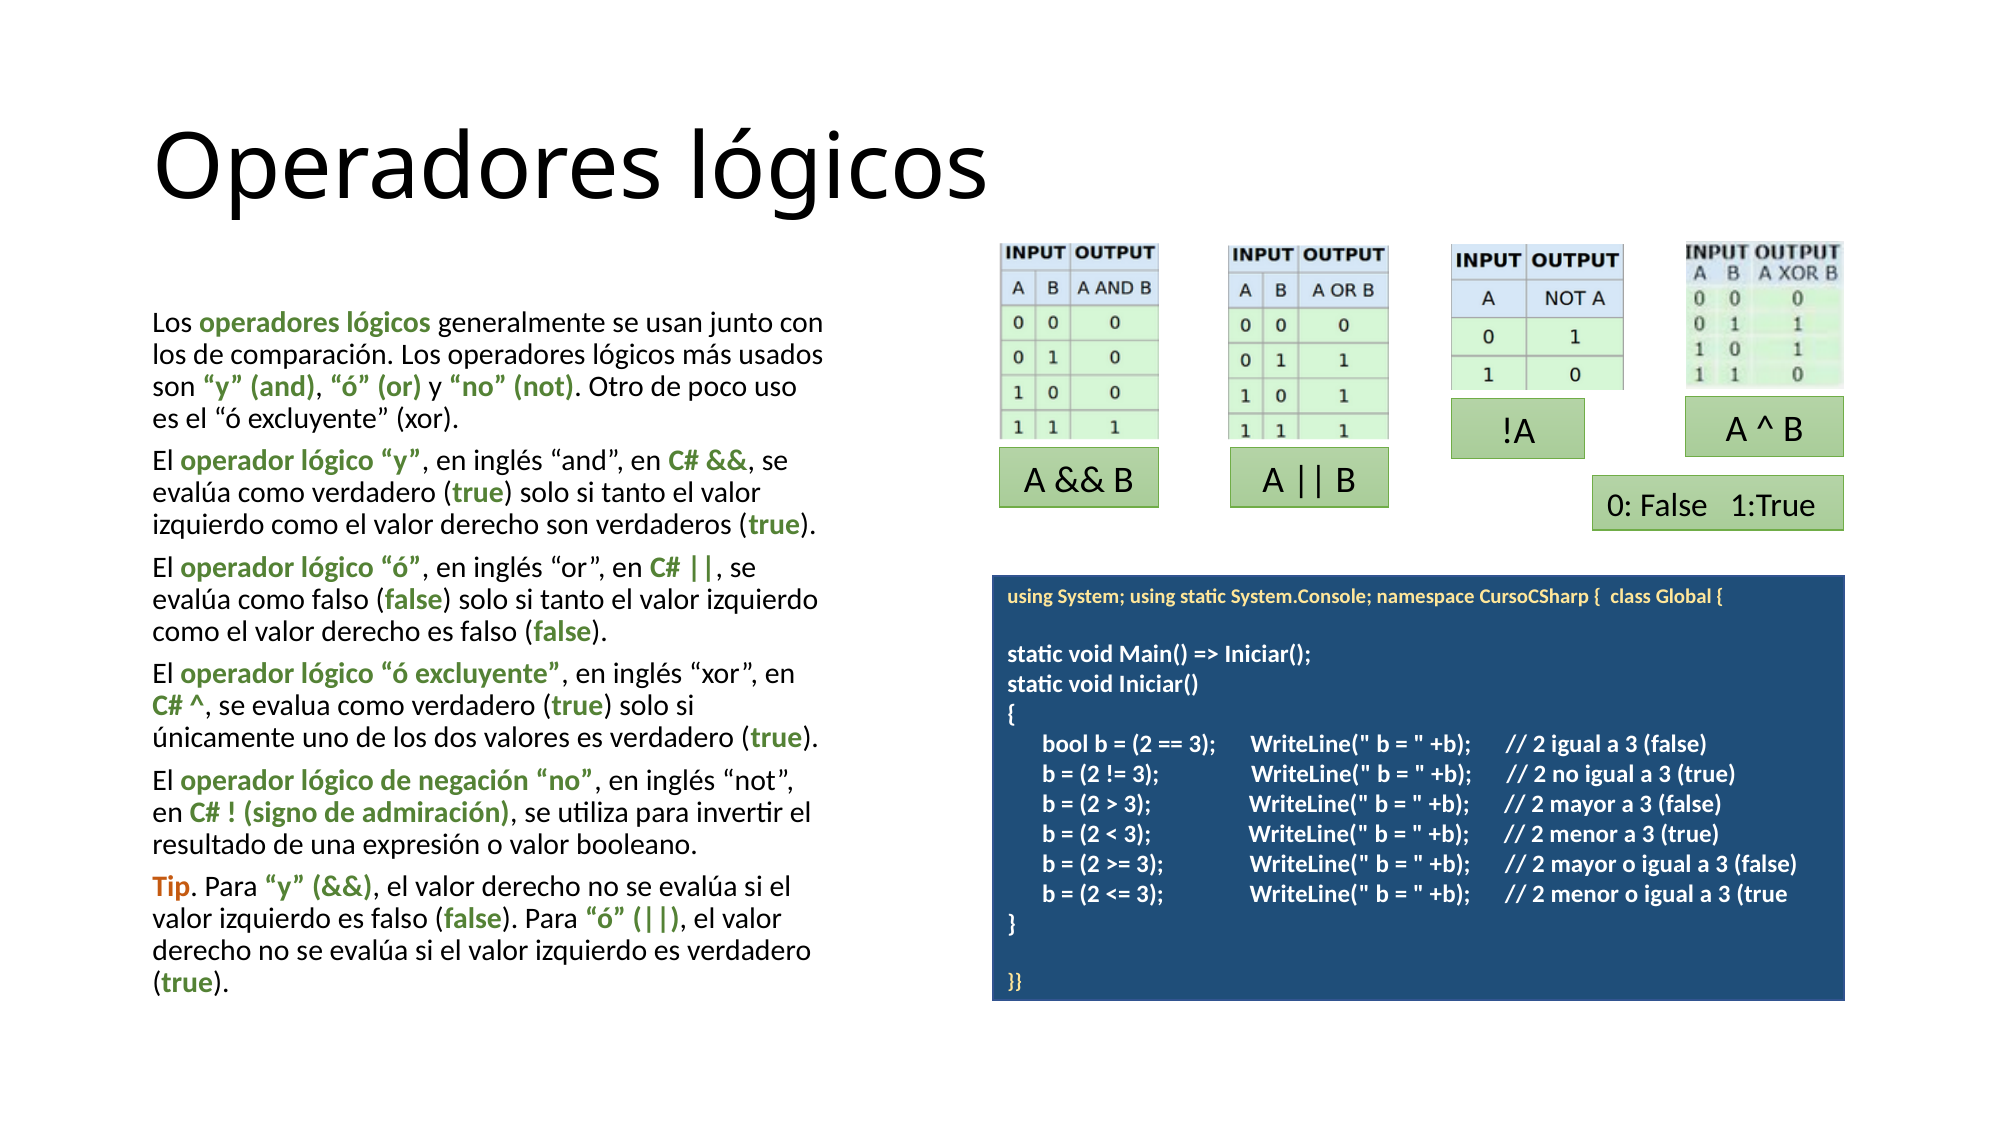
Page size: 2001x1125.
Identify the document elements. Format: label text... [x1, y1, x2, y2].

list Los operadores lógicos generalmente se usan junto con los de comparación. Los operadores lógicos más usados son “y” (and), “ó” (or) y “no” (not). Otro de poco uso es el “ó excluyente” (xor). El operador lógico “y”, en inglés “and”, en C# &&, se evalúa como verdadero (true) solo si tanto el valor izquierdo como el valor derecho son verdaderos (true). El operador lógico “ó”, en inglés “or”, en C# ||, se evalúa como falso (false) solo si tanto el valor izquierdo como el valor derecho es falso (false). El operador lógico “ó excluyente”, en inglés “xor”, en C# ^, se evalua como verdadero (true) solo si únicamente uno de los dos valores es verdadero (true). El operador lógico de negación “no”, en inglés “not”, en C# ! (signo de admiración), se utiliza para invertir el resultado de una expresión o valor booleano. Tip. Para “y” (&&), el valor derecho no se evalúa si el valor izquierdo es falso (false). Para “ó” (||), el valor derecho no se evalúa si el valor izquierdo es verdadero (true). [137, 299, 845, 1014]
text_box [999, 241, 1844, 531]
text_box using System; using static System.Console; namespace CursoCSharp { class Global { static void Main() => Iniciar(); static void Iniciar() { bool b = (2 == 3); WriteLine(" b = " +b); // 2 igual a 3 (false) b = (2 != 3); WriteLine(" b = " +b); // 2 no igual a 3 (true) b = (2 > 3); WriteLine(" b = " +b); // 2 mayor a 3 (false) b = (2 < 3); WriteLine(" b = " +b); // 2 menor a 3 (true) b = (2 >= 3); WriteLine(" b = " +b); // 2 mayor o igual a 3 (false) b = (2 <= 3); WriteLine(" b = " +b); // 2 menor o igual a 3 (true } }} [992, 575, 1845, 1001]
title Operadores lógicos [137, 59, 1863, 278]
